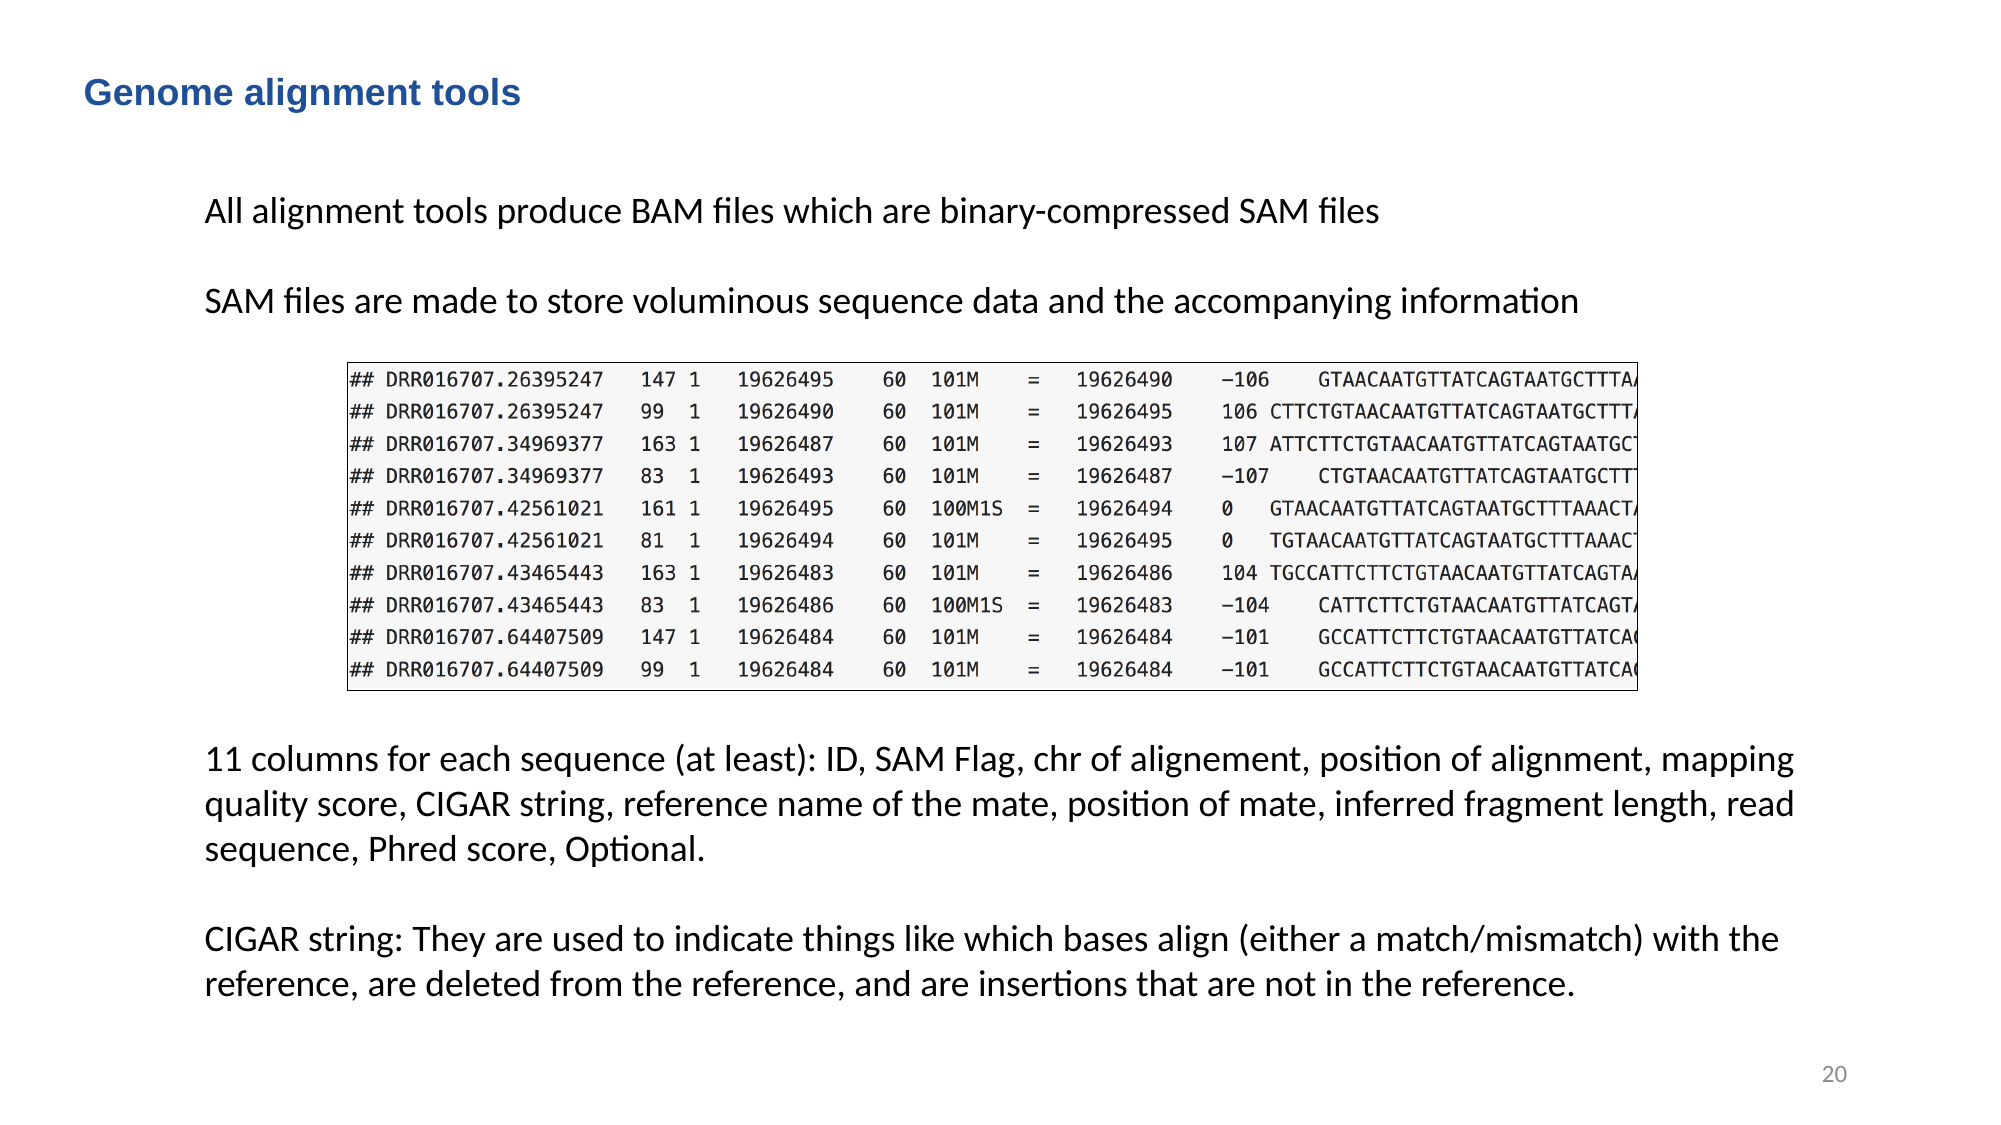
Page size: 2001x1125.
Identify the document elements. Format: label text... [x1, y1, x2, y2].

text_box 11 columns for each sequence (at least): ID, SAM Flag, chr of alignement, position of alignment, mapping quality score, CIGAR string, reference name of the mate, position of mate, inferred fragment length, read sequence, Phred score, Optional. CIGAR string: They are used to indicate things like which bases align (either a match/mismatch) with the reference, are deleted from the reference, and are insertions that are not in the reference. [189, 726, 1863, 1012]
text_box Genome alignment tools [69, 60, 1183, 121]
text_box All alignment tools produce BAM files which are binary-compressed SAM files SAM files are made to store voluminous sequence data and the accompanying information [189, 178, 1811, 373]
picture [347, 362, 1638, 691]
slide_number 20 [1412, 1042, 1863, 1103]
